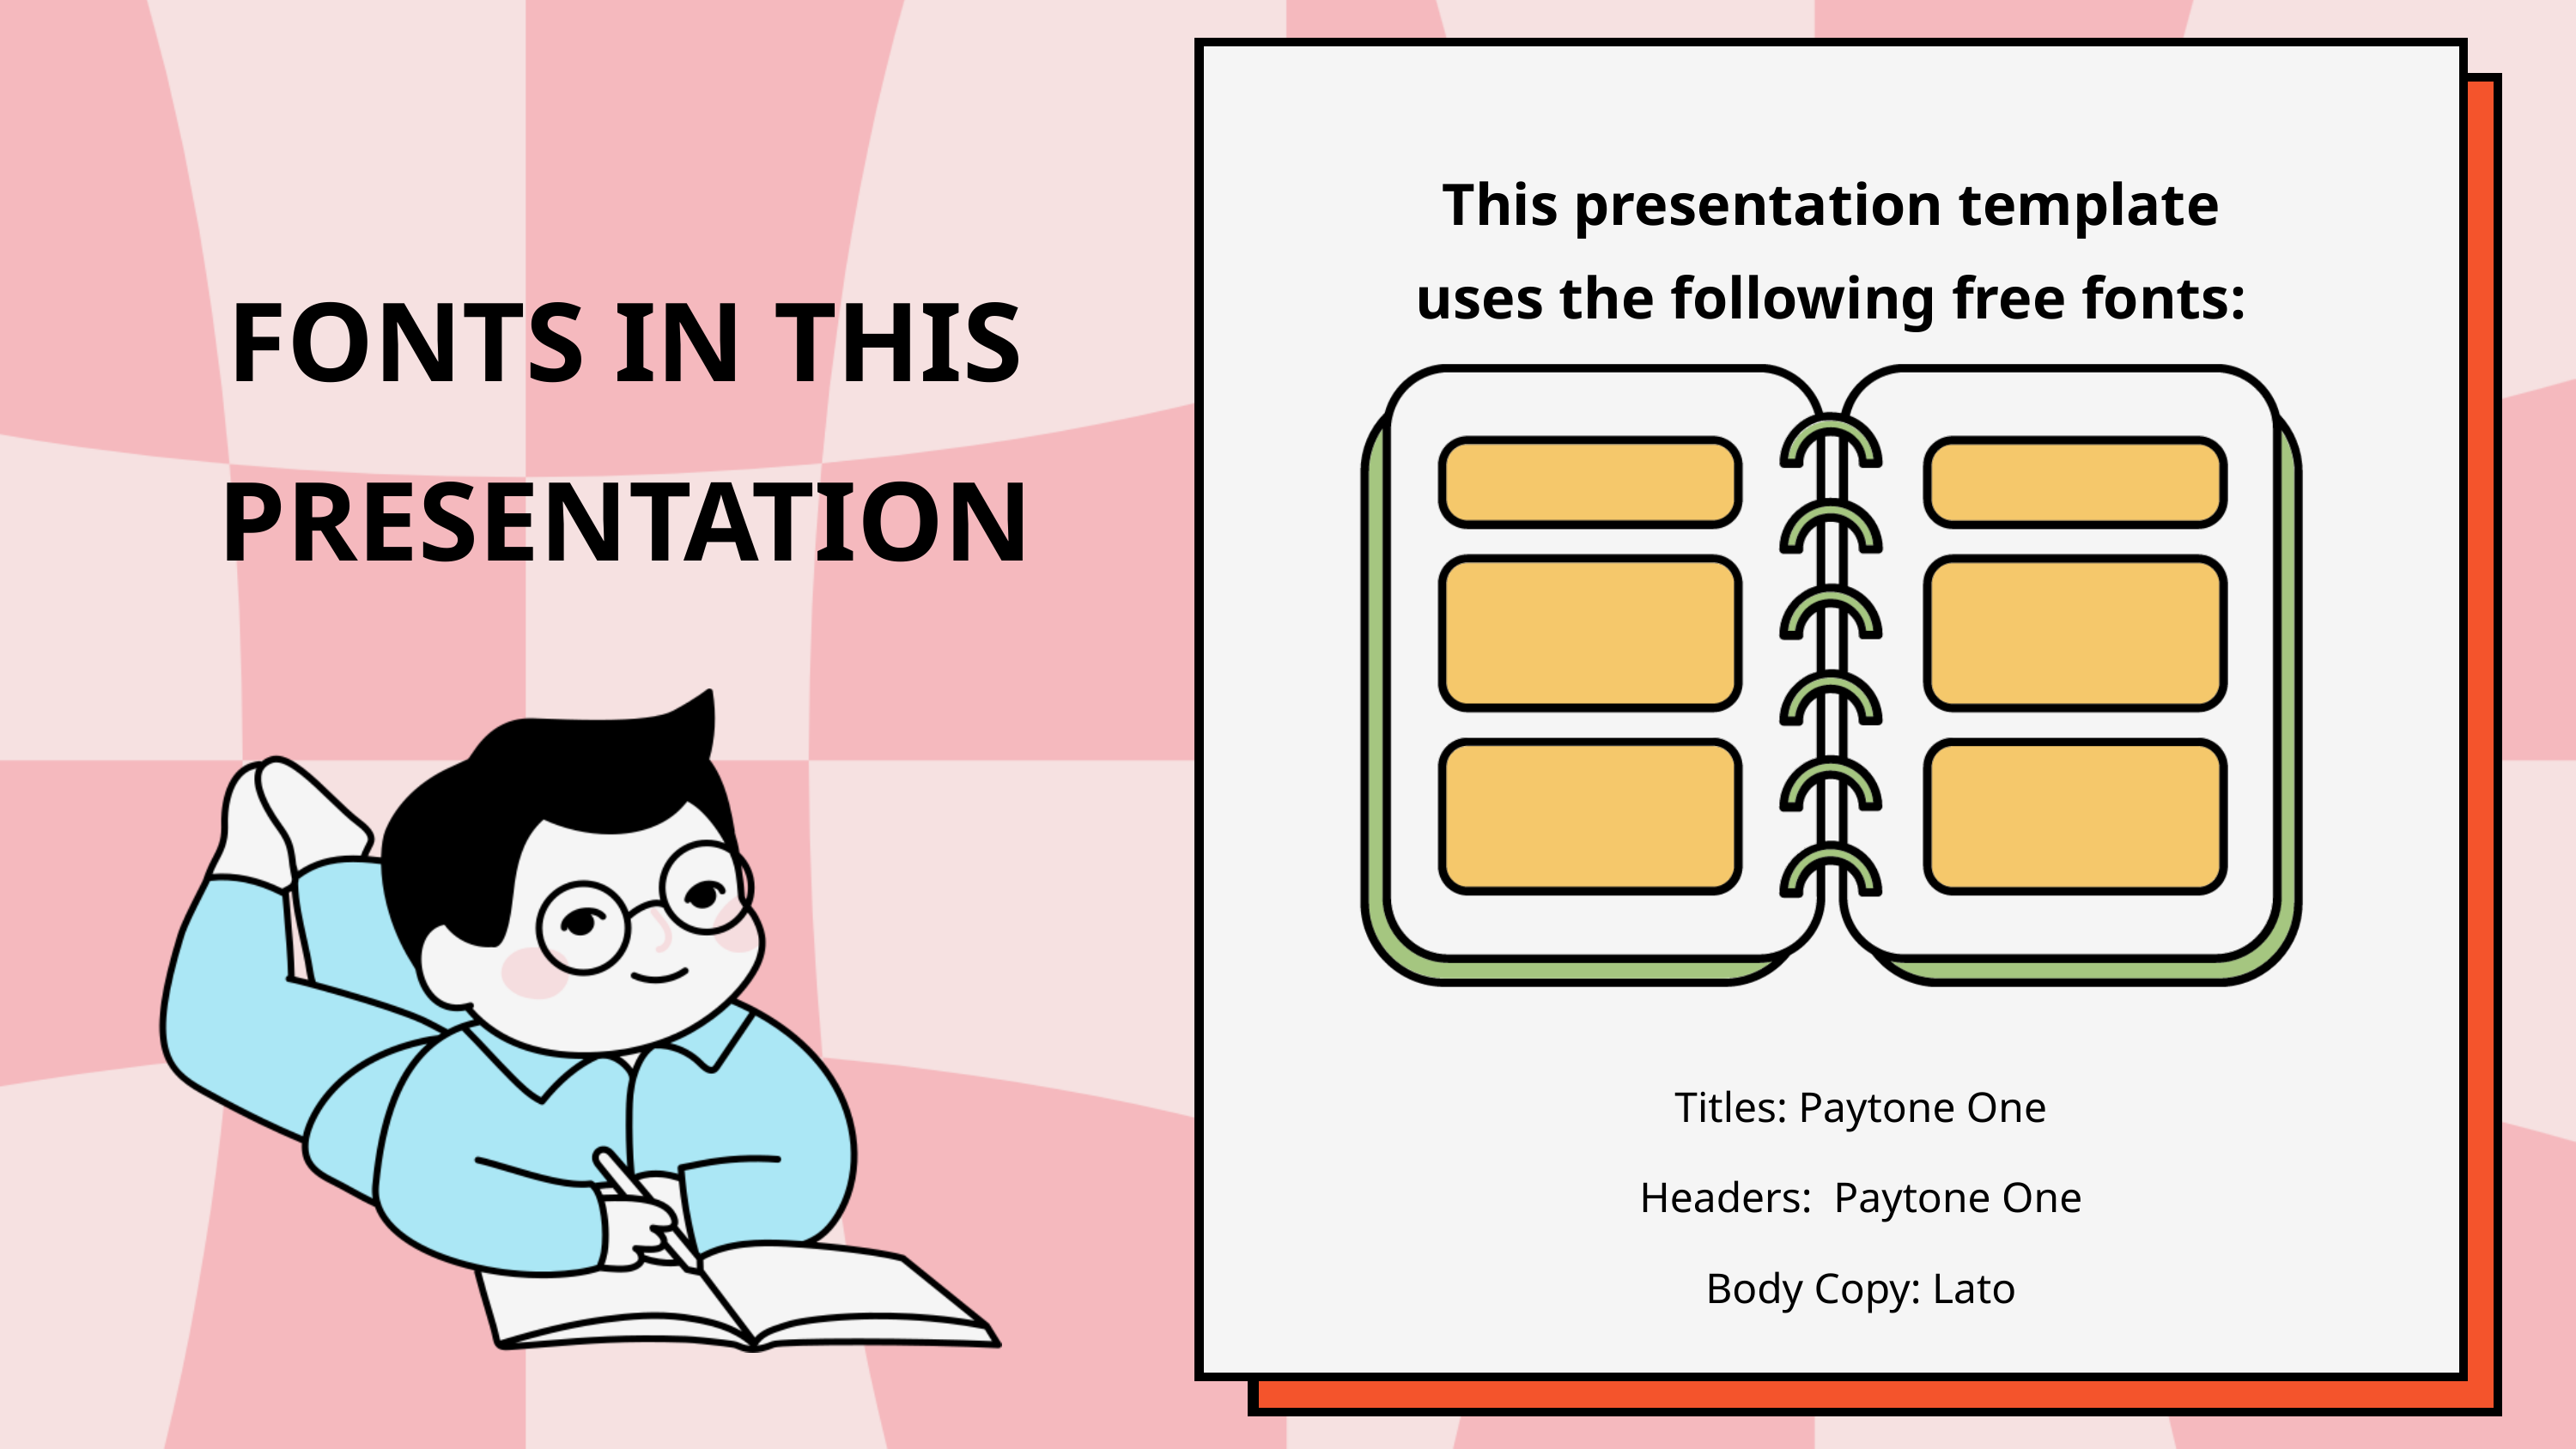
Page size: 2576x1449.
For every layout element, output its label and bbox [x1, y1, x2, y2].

text_box [1194, 17, 2469, 1382]
text_box [1248, 52, 2503, 1417]
text_box [1258, 61, 2494, 1409]
text_box [1204, 31, 2460, 1373]
picture [0, 0, 2576, 1449]
